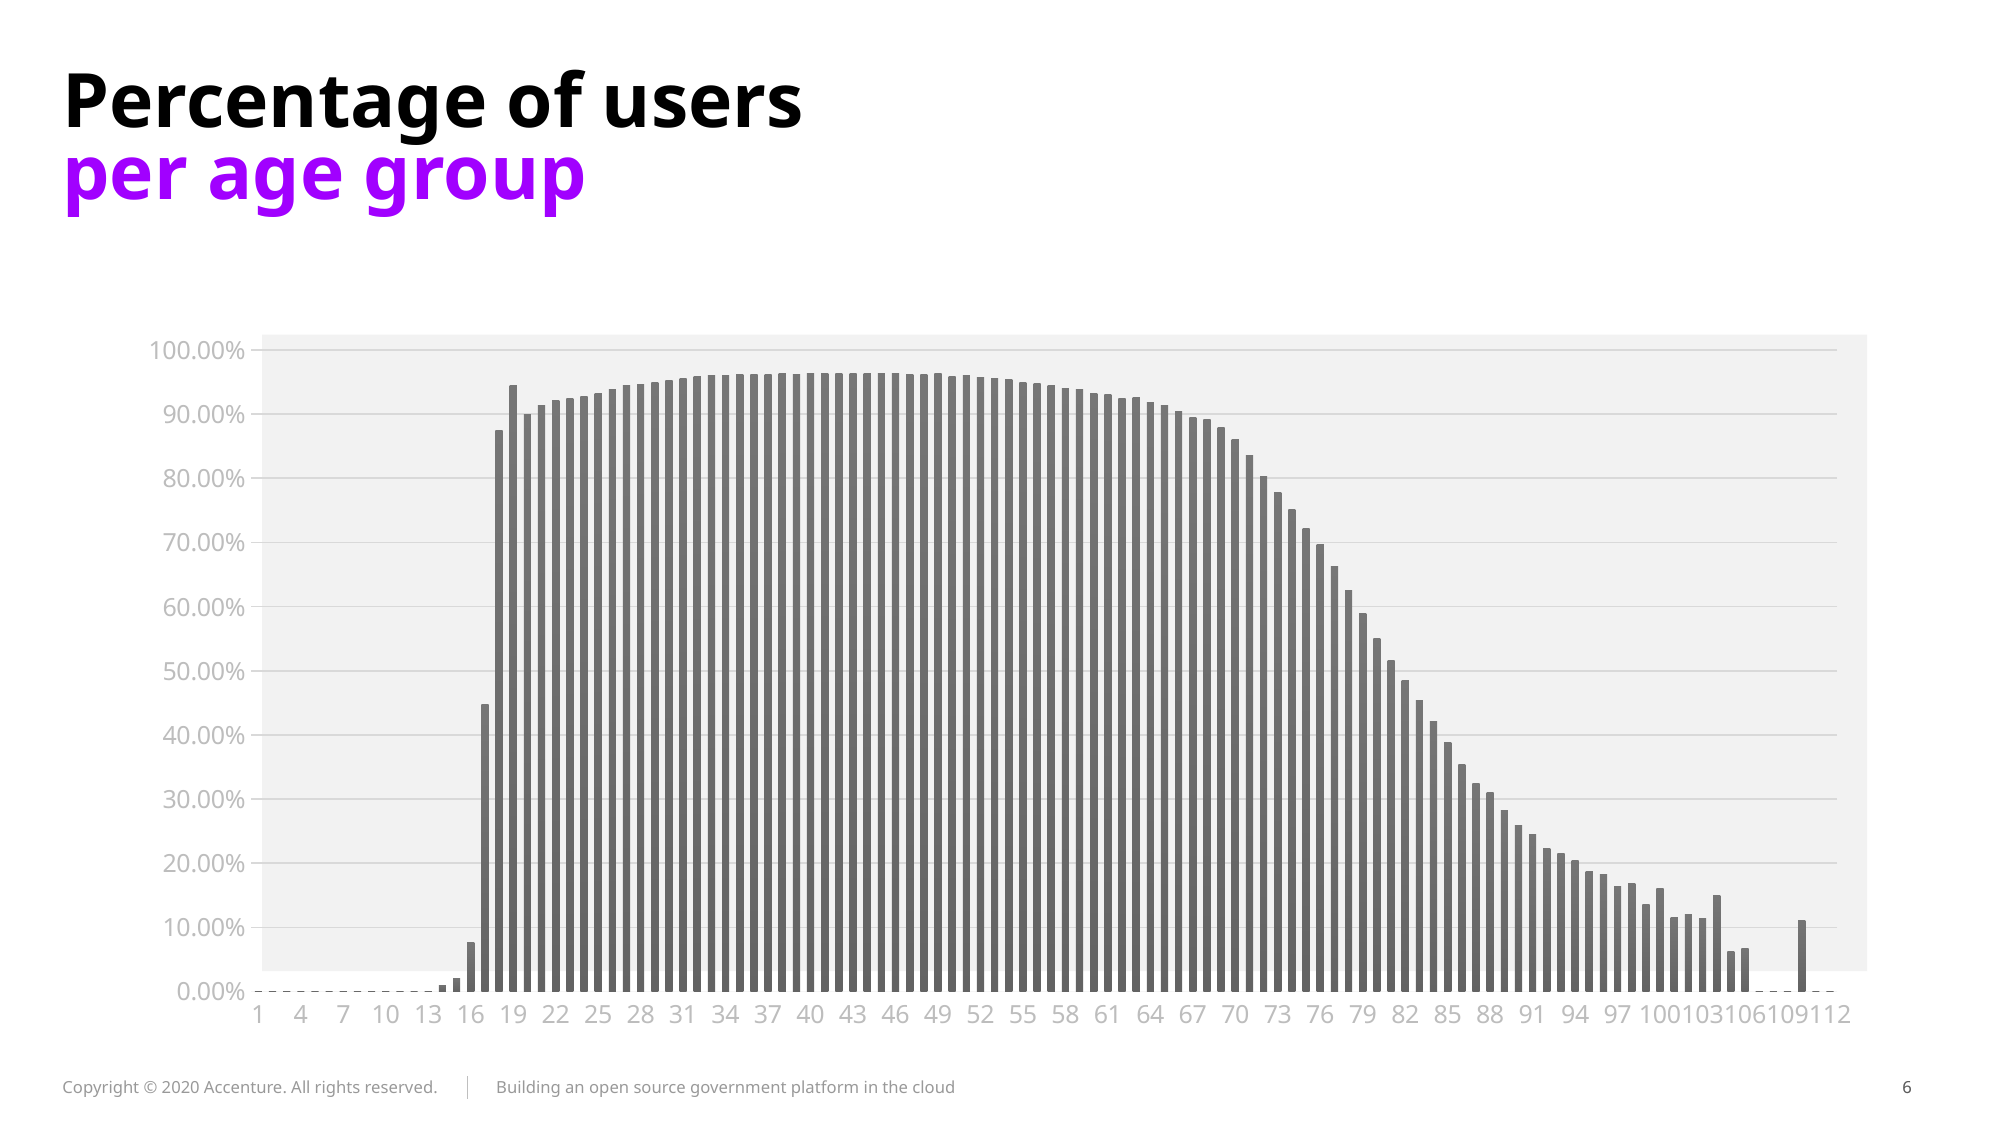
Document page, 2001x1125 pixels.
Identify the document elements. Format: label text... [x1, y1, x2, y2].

text_box Copyright © 2020 Accenture. All rights reserved. [62, 1069, 986, 1104]
slide_number 6 [1887, 1069, 1951, 1104]
title Percentage of users per age group [62, 62, 1938, 224]
chart [113, 318, 1887, 1047]
